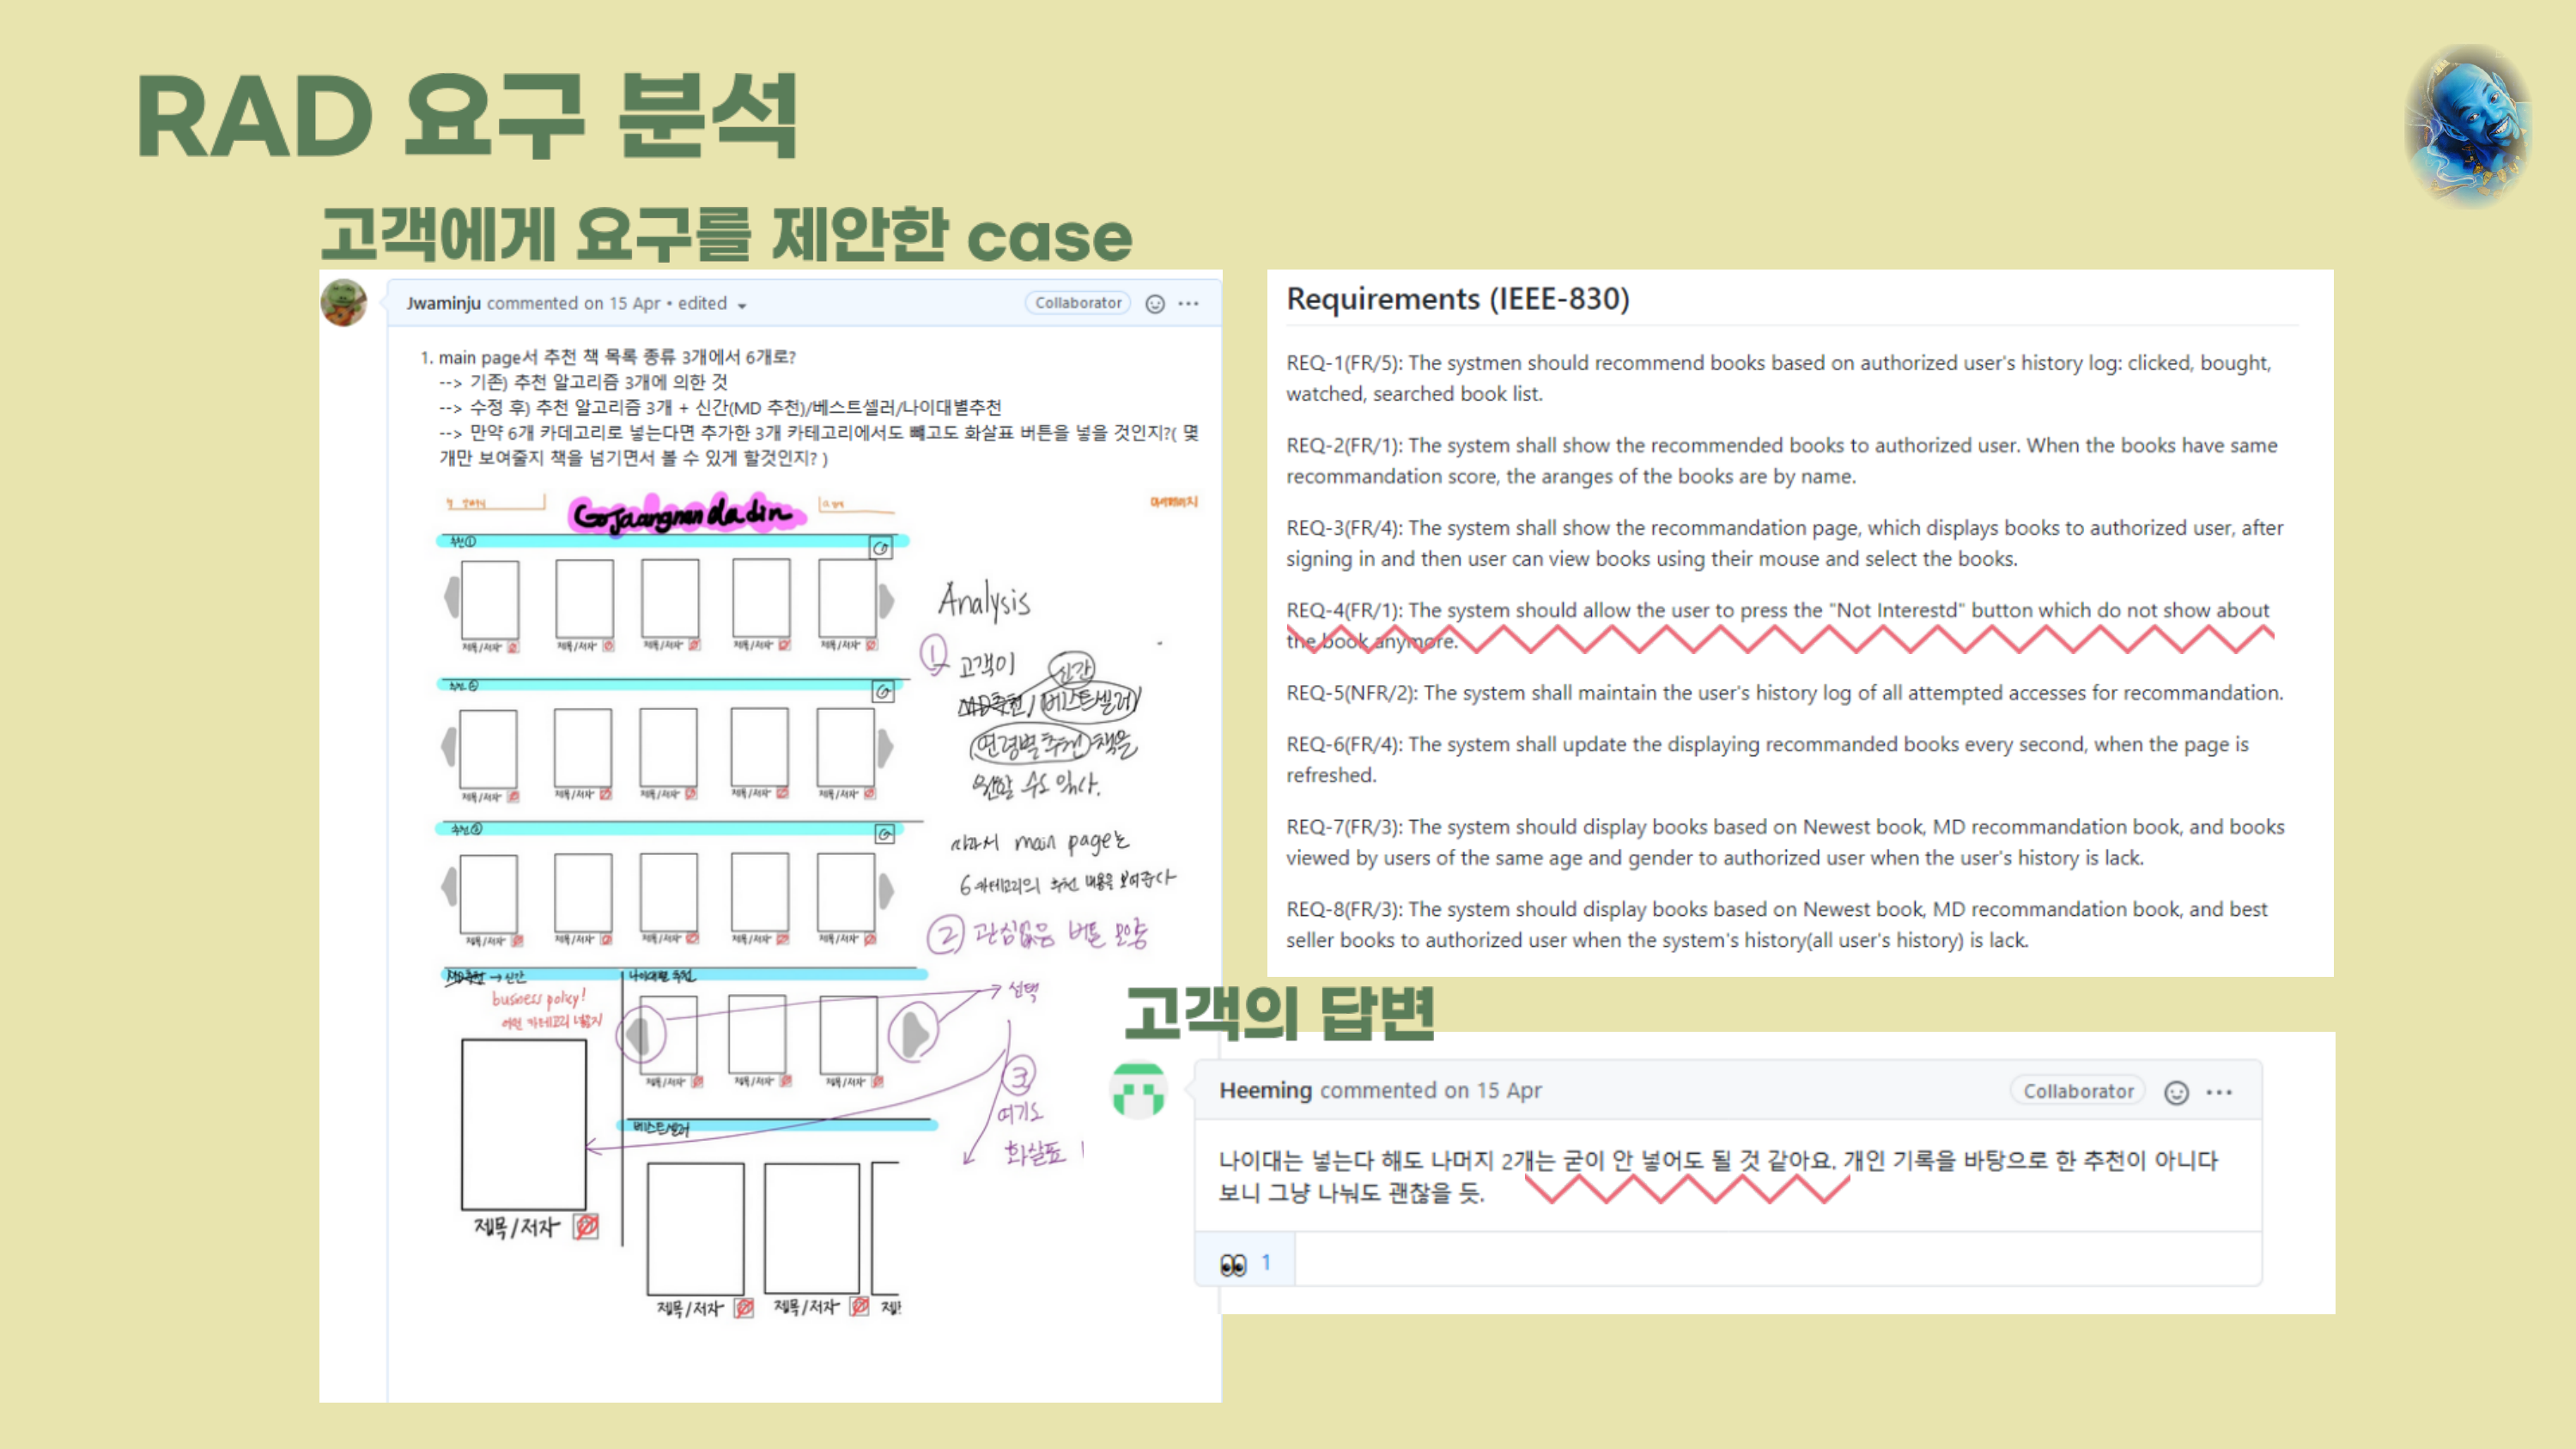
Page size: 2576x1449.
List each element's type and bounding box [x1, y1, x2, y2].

text_box [1084, 1032, 2336, 1315]
picture [118, 41, 1163, 300]
text_box [2400, 39, 2536, 213]
text_box [1524, 1173, 1850, 1205]
text_box [1287, 622, 2275, 655]
picture [1114, 967, 1468, 1081]
text_box [319, 270, 1224, 1403]
text_box [1267, 270, 2334, 978]
